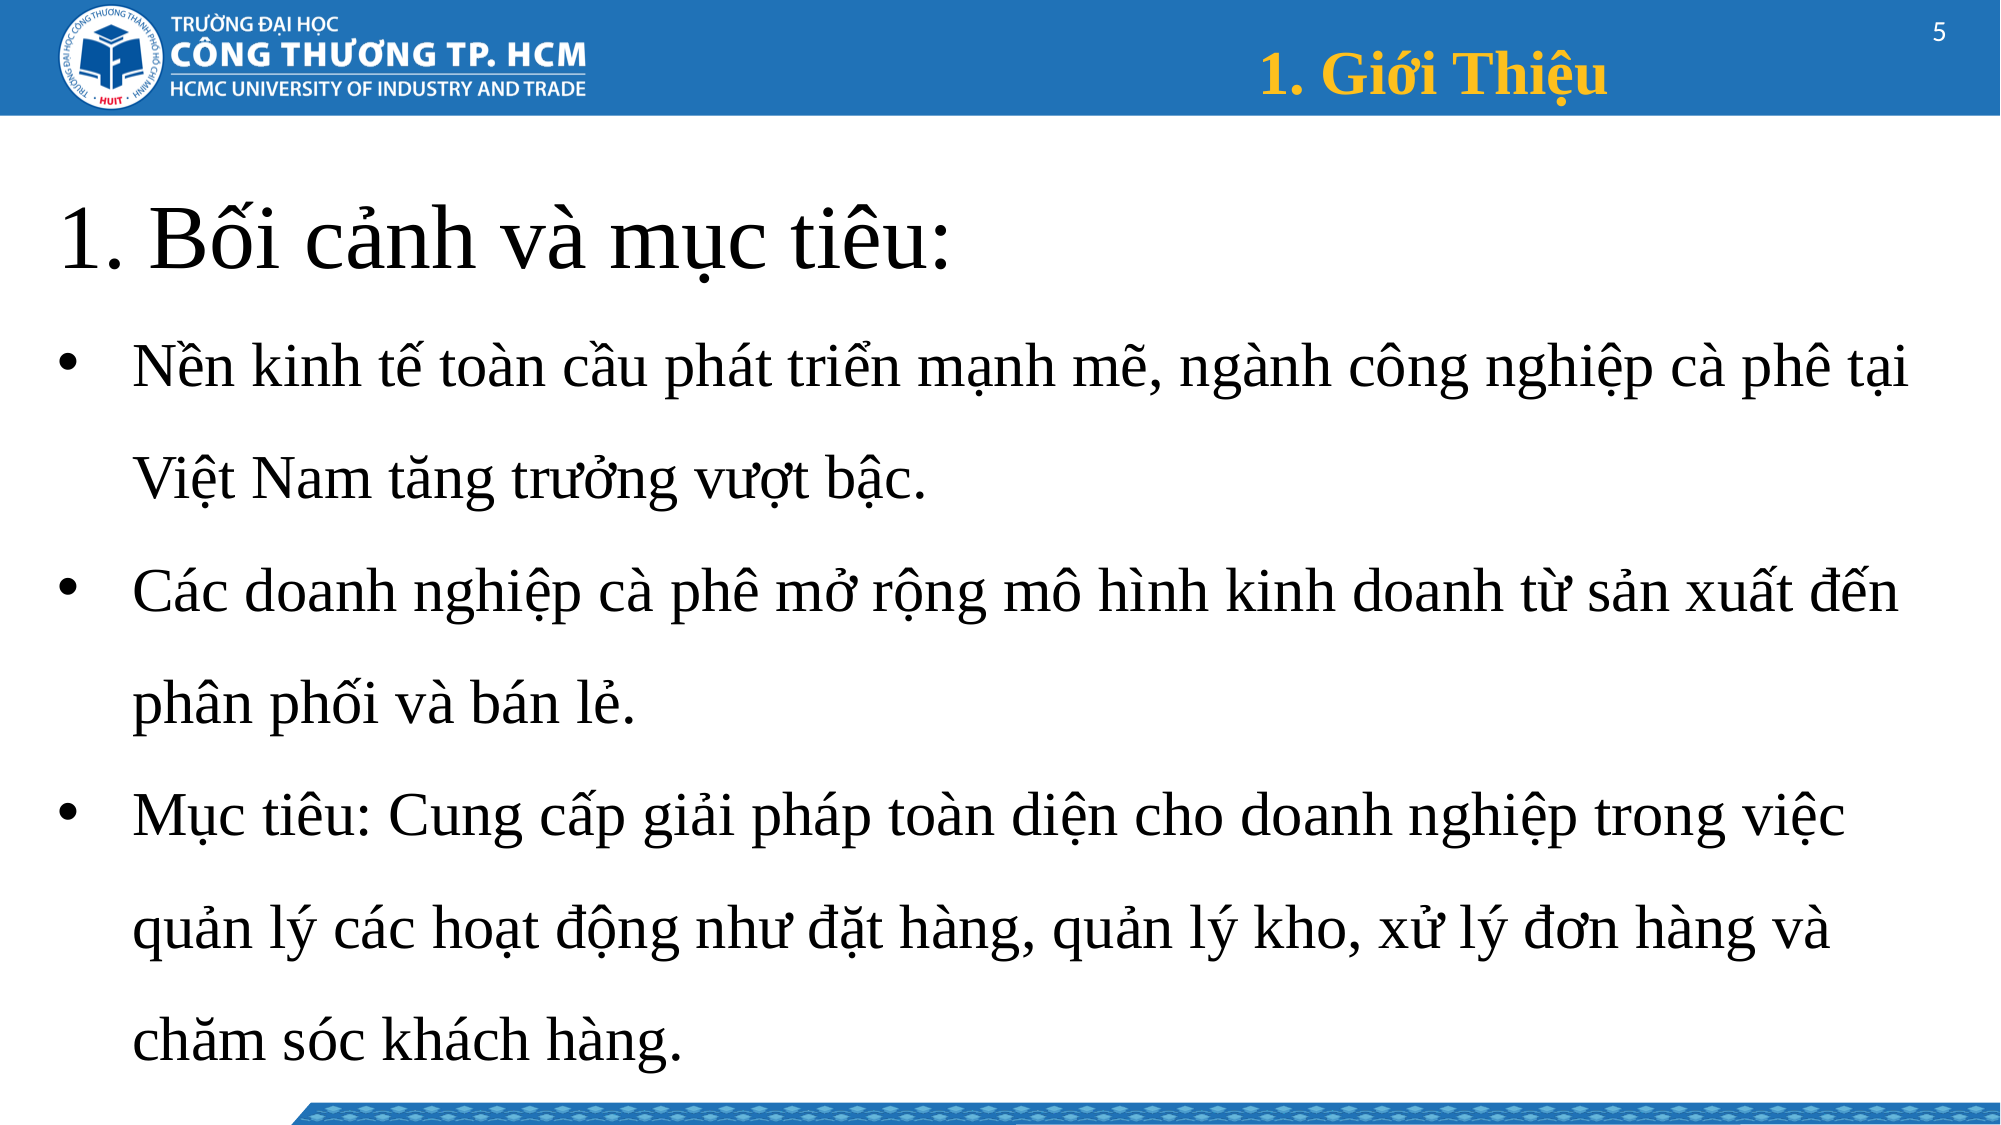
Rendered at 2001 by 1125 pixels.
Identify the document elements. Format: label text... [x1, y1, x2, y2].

text_box 1. Bối cảnh và mục tiêu: Nền kinh tế toàn cầu phát triển mạnh mẽ, ngành công nghiệp cà phê tại Việt Nam tăng trưởng vượt bậc. Các doanh nghiệp cà phê mở rộng mô hình kinh doanh từ sản xuất đến phân phối và bán lẻ. Mục tiêu: Cung cấp giải pháp toàn diện cho doanh nghiệp trong việc quản lý các hoạt động như đặt hàng, quản lý kho, xử lý đơn hàng và chăm sóc khách hàng. [42, 114, 1967, 1081]
title 1. Giới Thiệu [867, 0, 2000, 115]
slide_number 4 [1917, 0, 2000, 60]
picture [300, 1105, 2000, 1123]
picture [52, 0, 592, 113]
